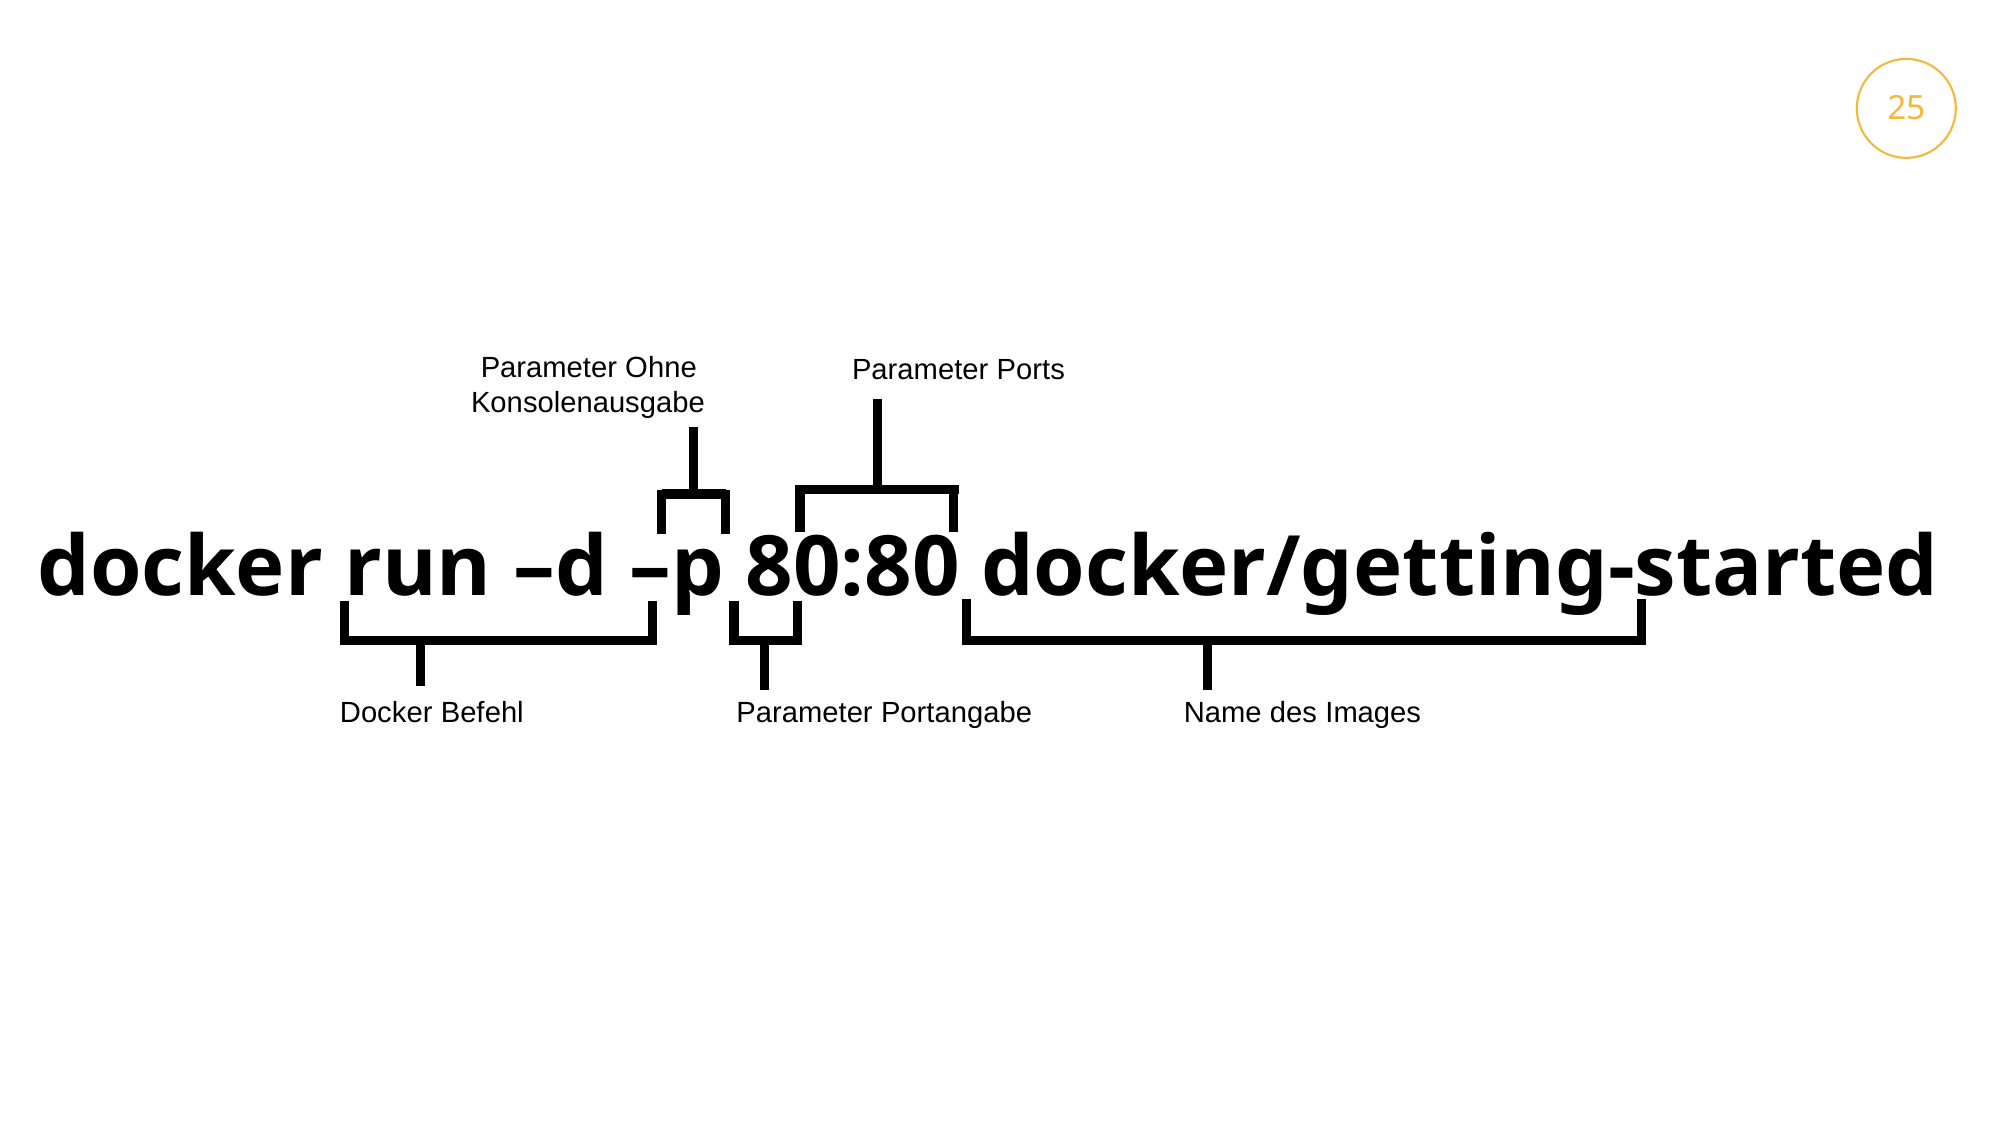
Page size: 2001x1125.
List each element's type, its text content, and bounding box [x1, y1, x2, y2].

text_box docker run –d –p 80:80 docker/getting-started [23, 504, 1977, 620]
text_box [1856, 58, 1956, 158]
text_box Parameter Portangabe [721, 686, 1048, 736]
text_box Docker Befehl [325, 686, 539, 736]
text_box Name des Images [1169, 686, 1437, 736]
text_box Parameter Ohne Konsolenausgabe [456, 340, 721, 426]
text_box Parameter Ports [837, 342, 1081, 393]
